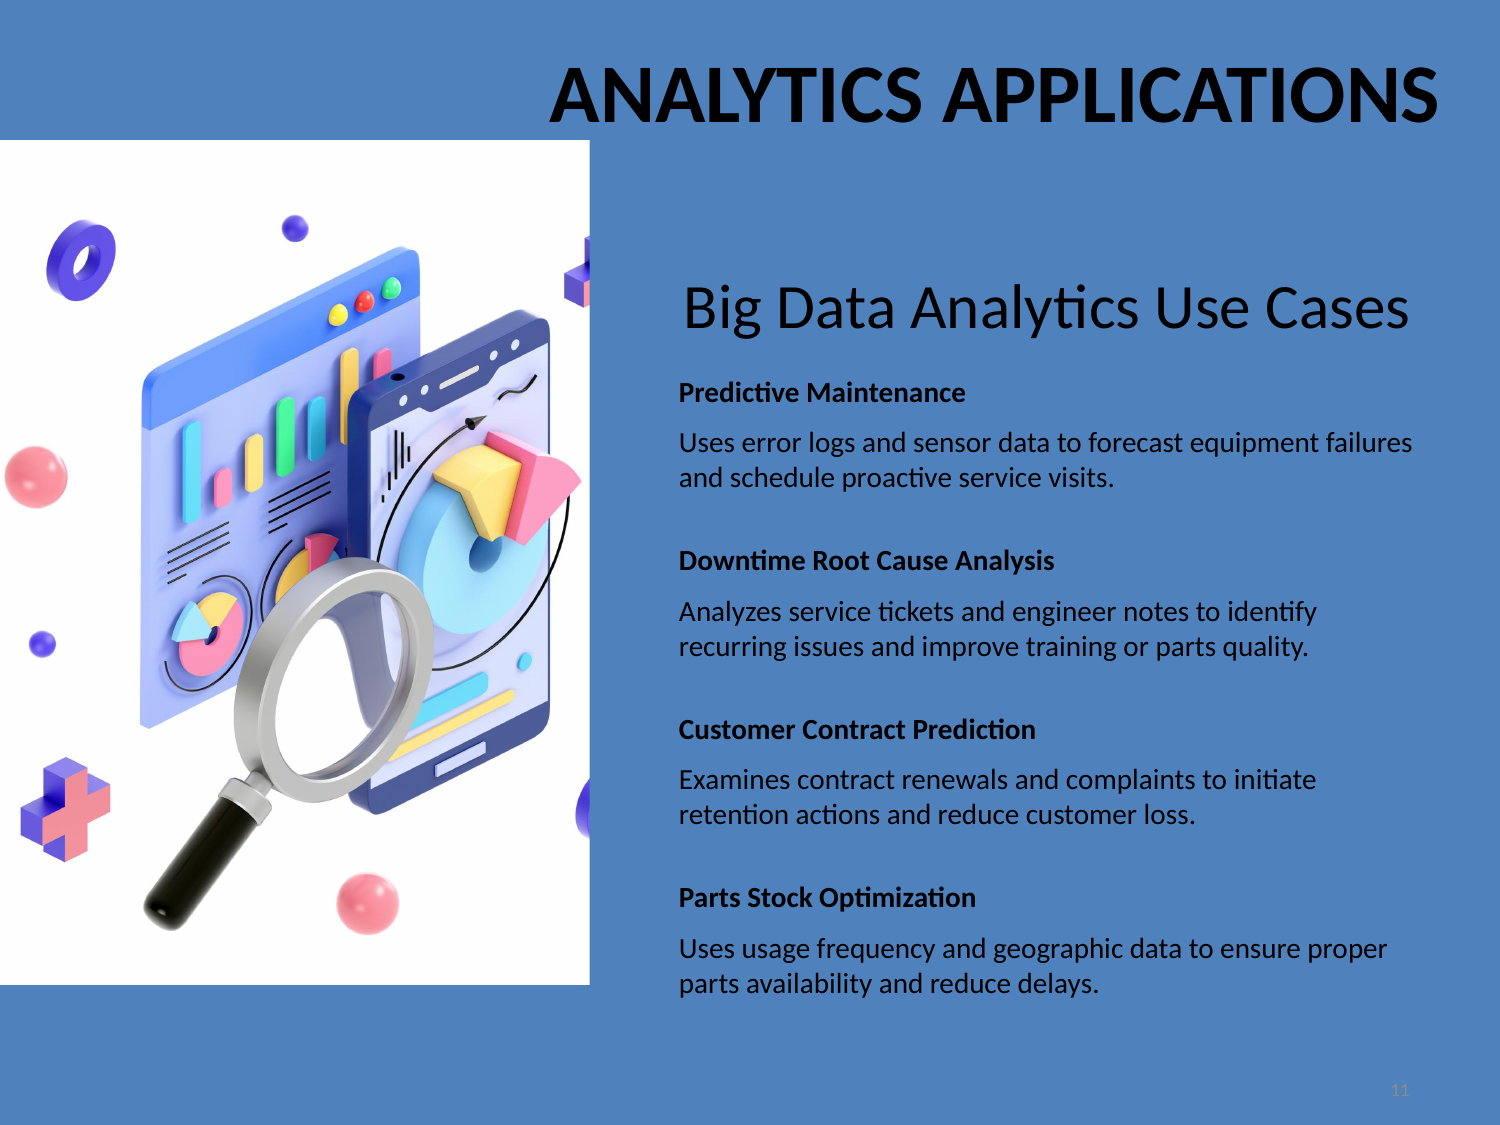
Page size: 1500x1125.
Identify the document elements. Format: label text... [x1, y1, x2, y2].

slide_number 11 [1371, 1058, 1425, 1119]
text_box Analytics Applications [535, 32, 1500, 147]
title Big Data Analytics Use Cases [663, 208, 1432, 349]
list Predictive Maintenance Uses error logs and sensor data to forecast equipment failures and schedule proactive service visits. Downtime Root Cause Analysis Analyzes service tickets and engineer notes to identify recurring issues and improve training or parts quality. Customer Contract Prediction Examines contract renewals and complaints to initiate retention actions and reduce customer loss. Parts Stock Optimization Uses usage frequency and geographic data to ensure proper parts availability and reduce delays. [663, 365, 1429, 918]
picture [0, 140, 590, 985]
